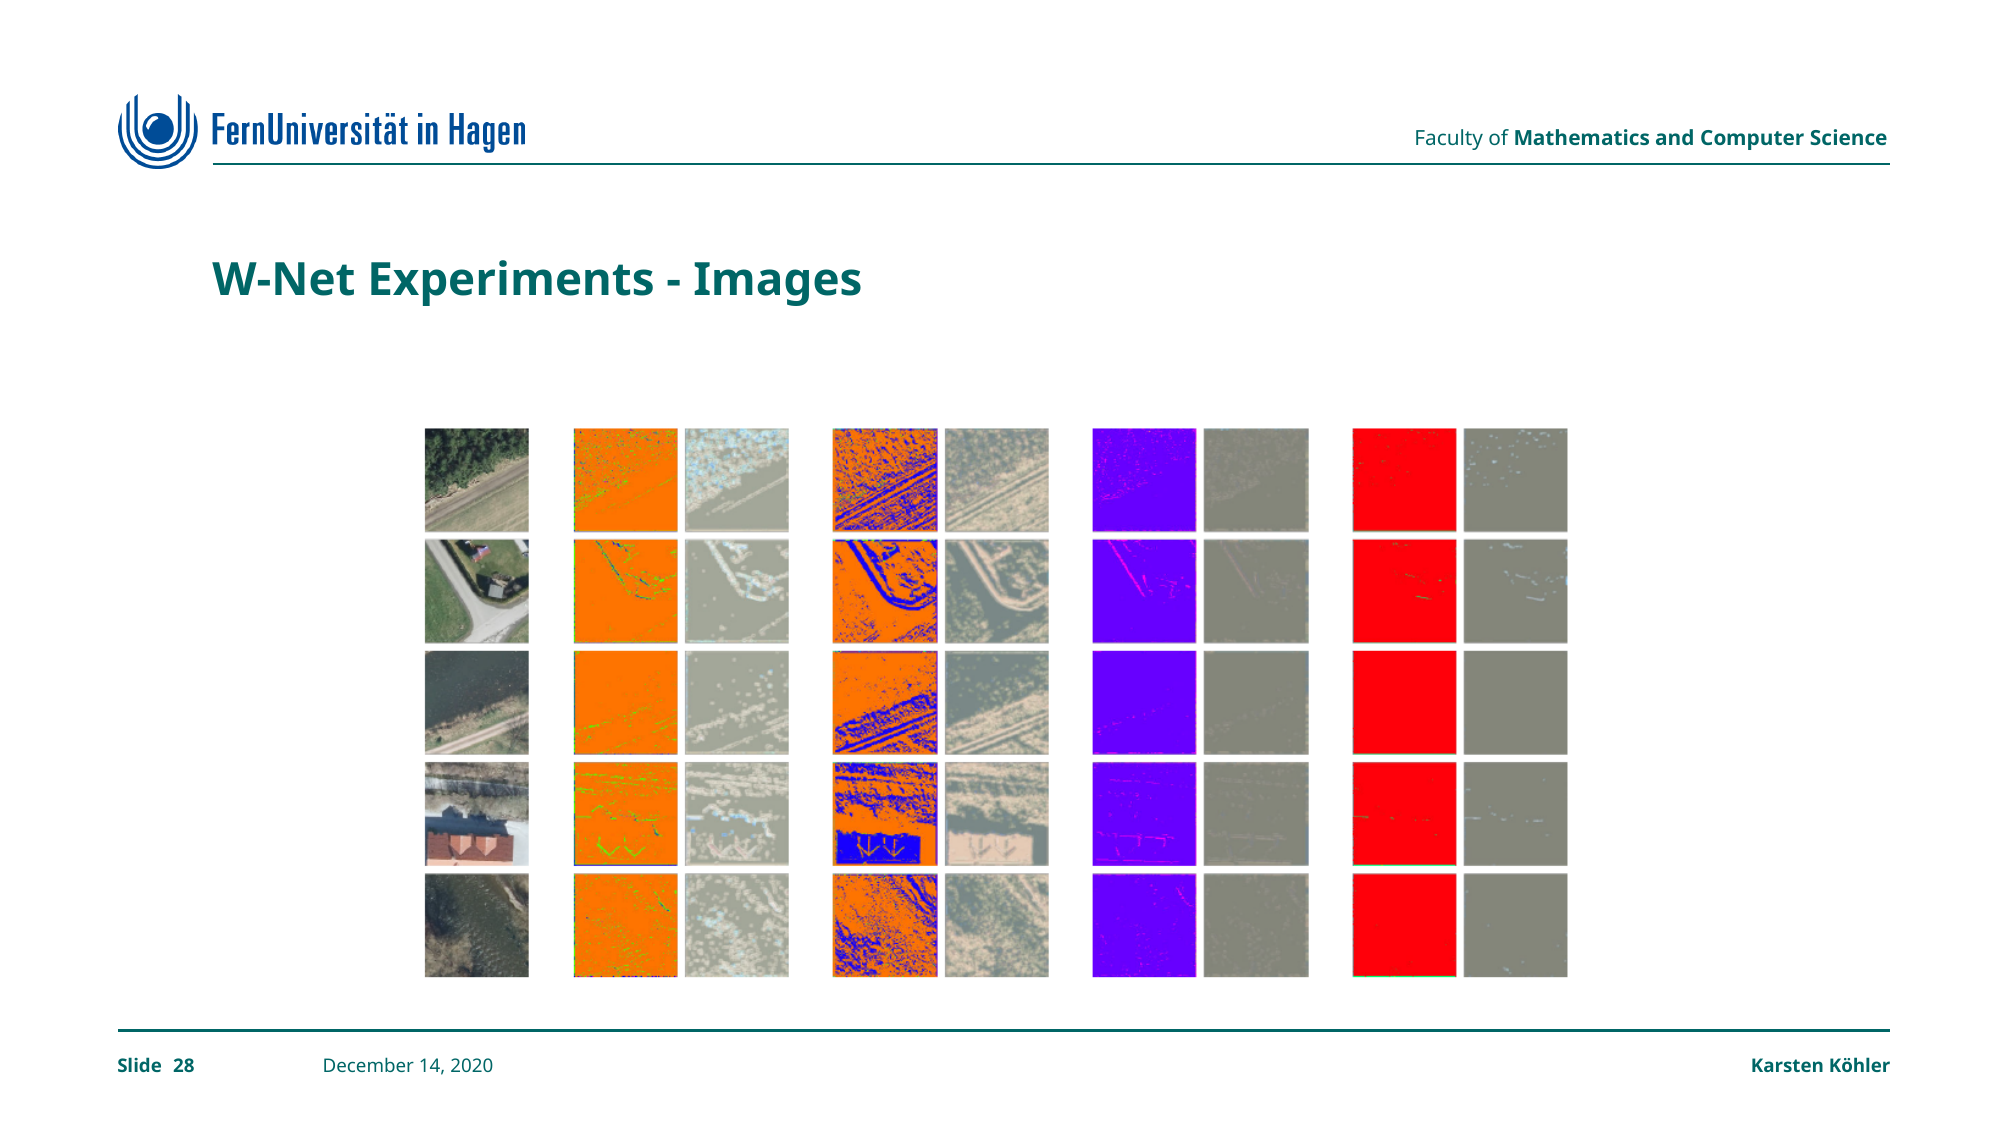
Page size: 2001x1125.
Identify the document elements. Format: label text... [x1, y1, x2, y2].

slide_number 28 [173, 1054, 280, 1094]
footer Karsten Köhler [595, 1054, 1891, 1094]
picture [118, 94, 525, 169]
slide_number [322, 1054, 528, 1094]
picture [408, 409, 1592, 987]
title W-Net Experiments - Images [212, 249, 1890, 315]
